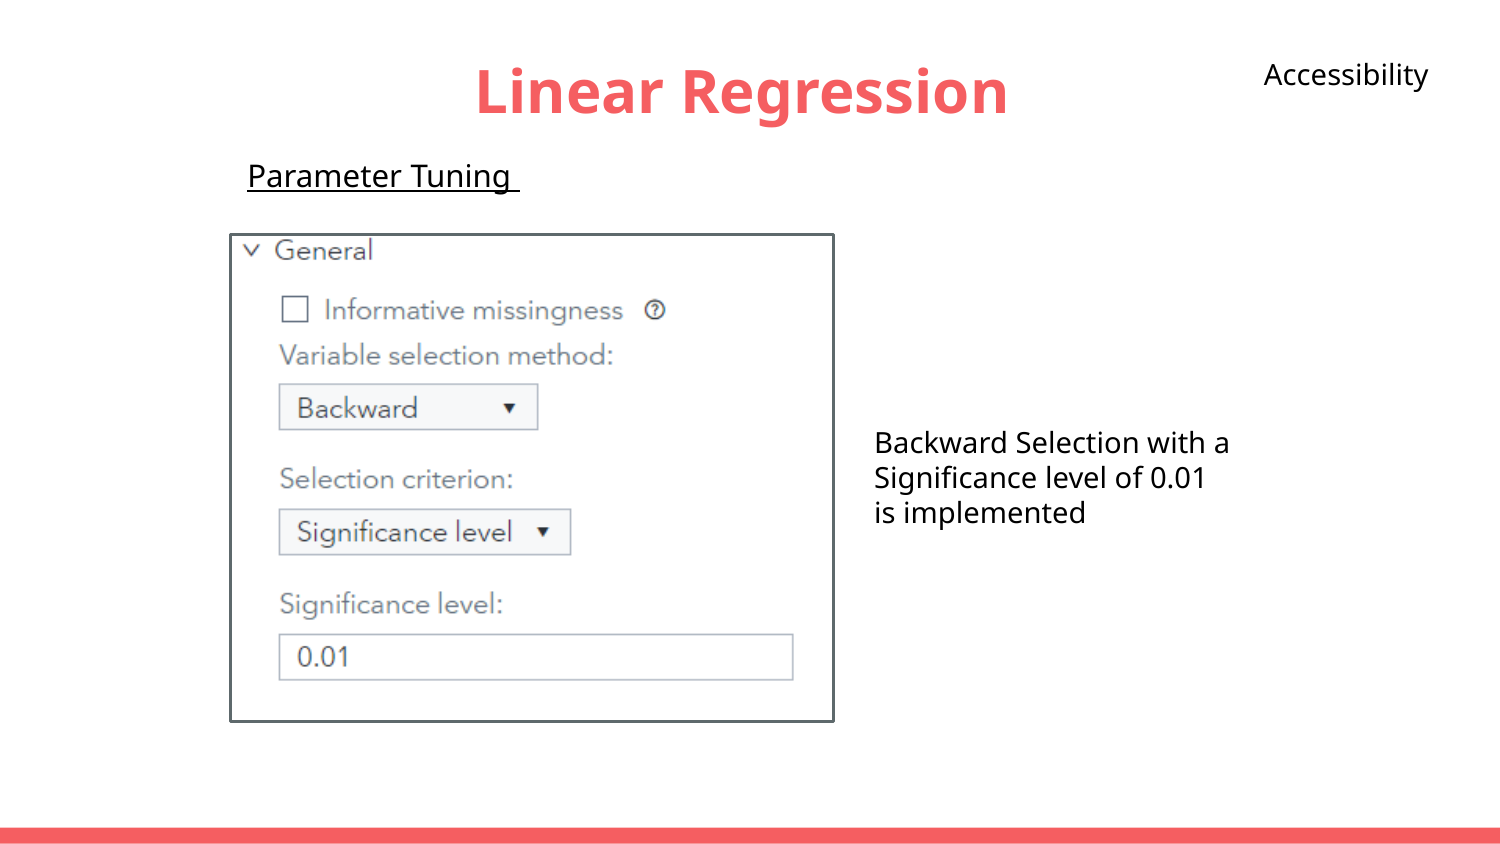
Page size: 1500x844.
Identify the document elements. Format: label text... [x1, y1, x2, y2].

text_box Parameter Tuning [232, 140, 582, 209]
picture [231, 235, 833, 721]
text_box Backward Selection with a Significance level of 0.01 is implemented [859, 409, 1249, 545]
title Linear Regression [51, 38, 1449, 141]
text_box Accessibility [1248, 41, 1449, 107]
